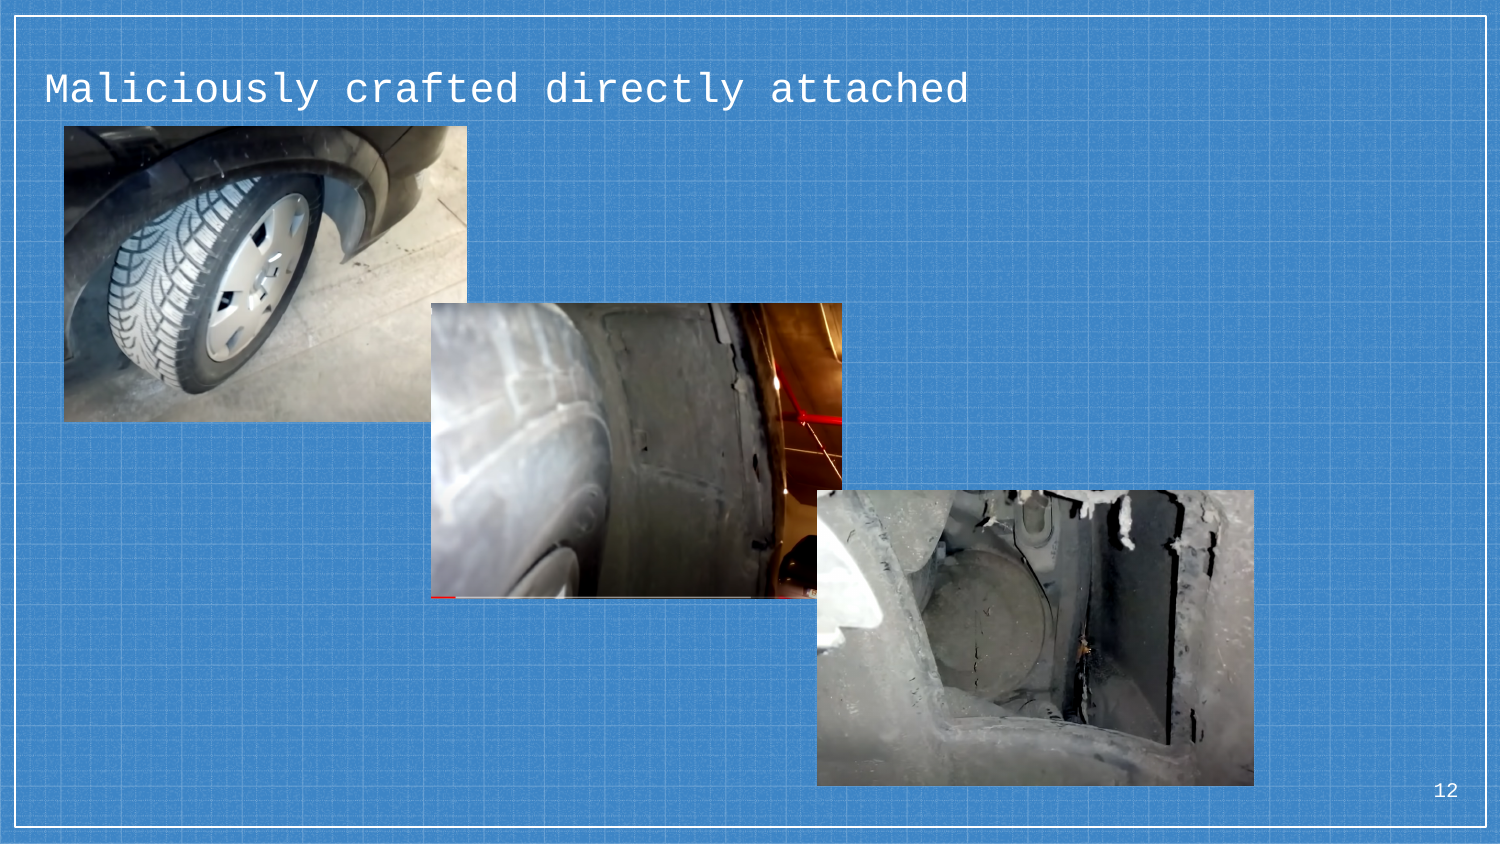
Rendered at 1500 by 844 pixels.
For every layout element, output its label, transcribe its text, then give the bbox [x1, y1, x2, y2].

slide_number 12 [1398, 761, 1474, 810]
title Maliciously crafted directly attached [29, 45, 1380, 114]
picture [0, 0, 1500, 844]
